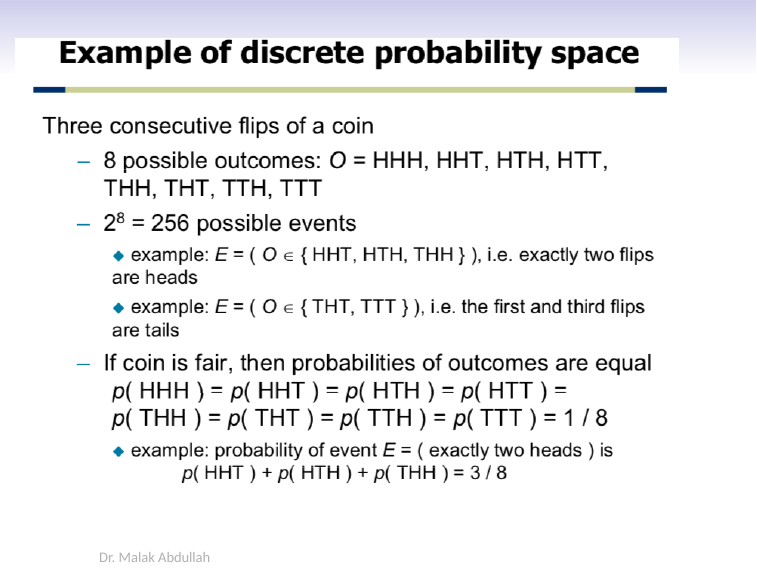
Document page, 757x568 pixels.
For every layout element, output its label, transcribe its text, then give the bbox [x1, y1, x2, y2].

picture [0, 0, 756, 500]
footer Dr. Malak Abdullah [0, 548, 332, 566]
